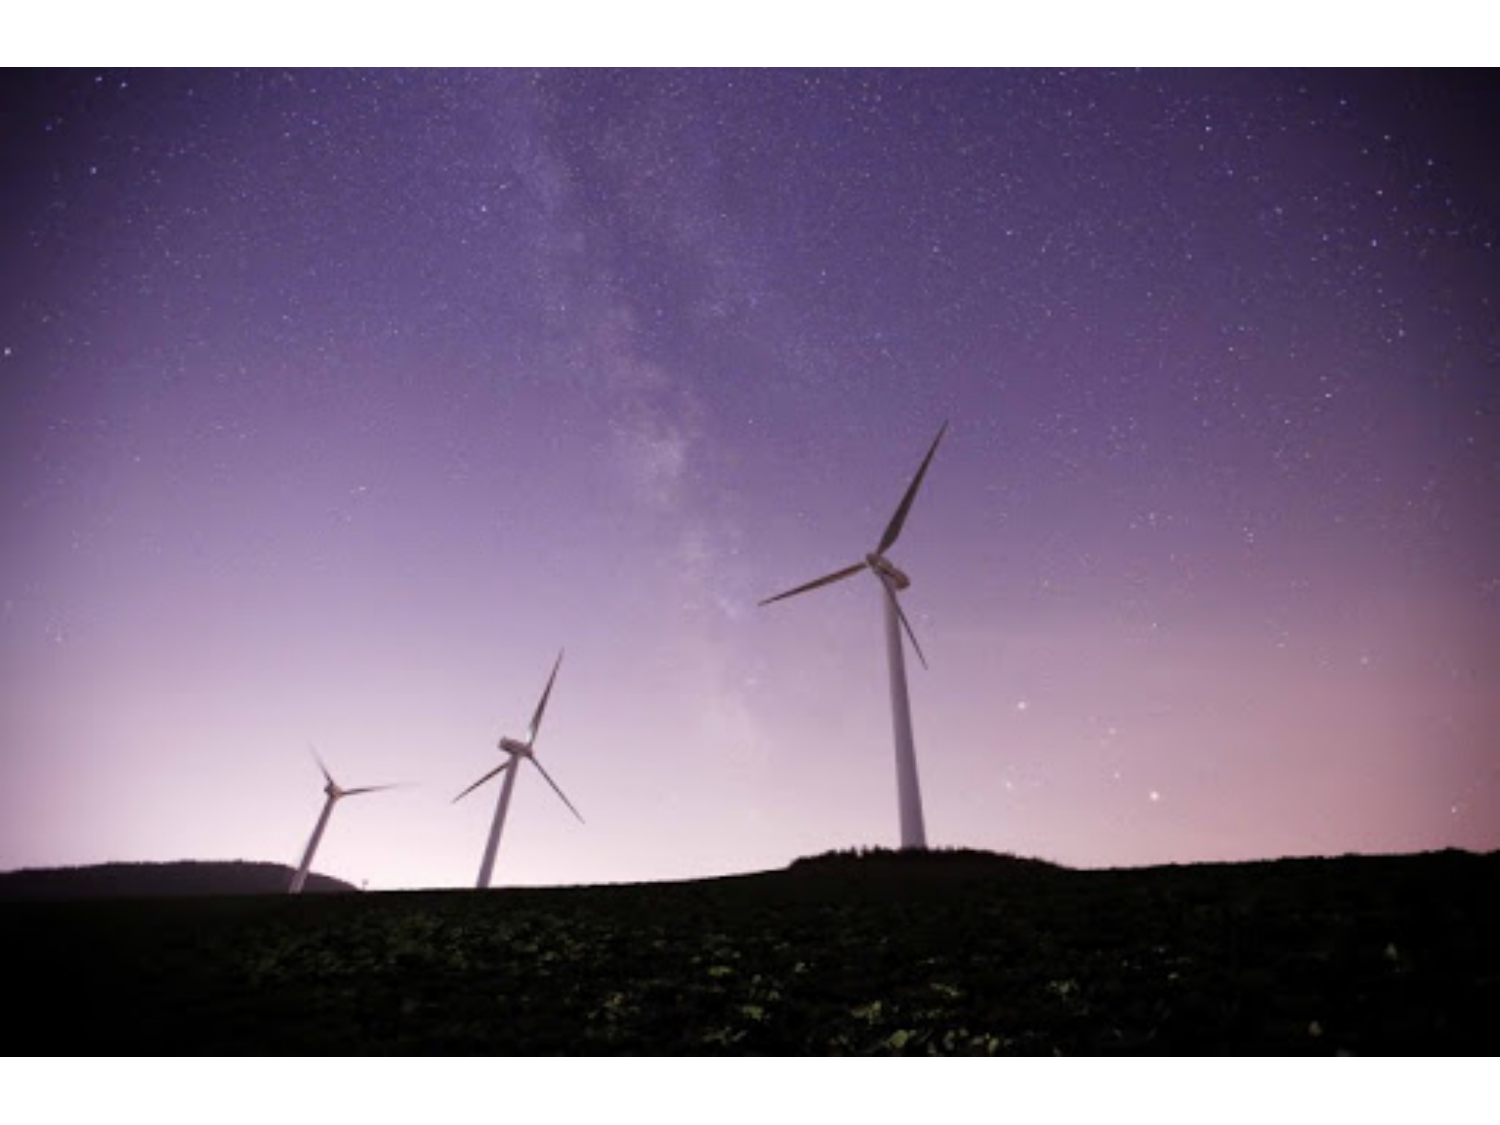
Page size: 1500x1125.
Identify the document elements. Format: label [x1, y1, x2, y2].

list [0, 67, 1500, 1058]
